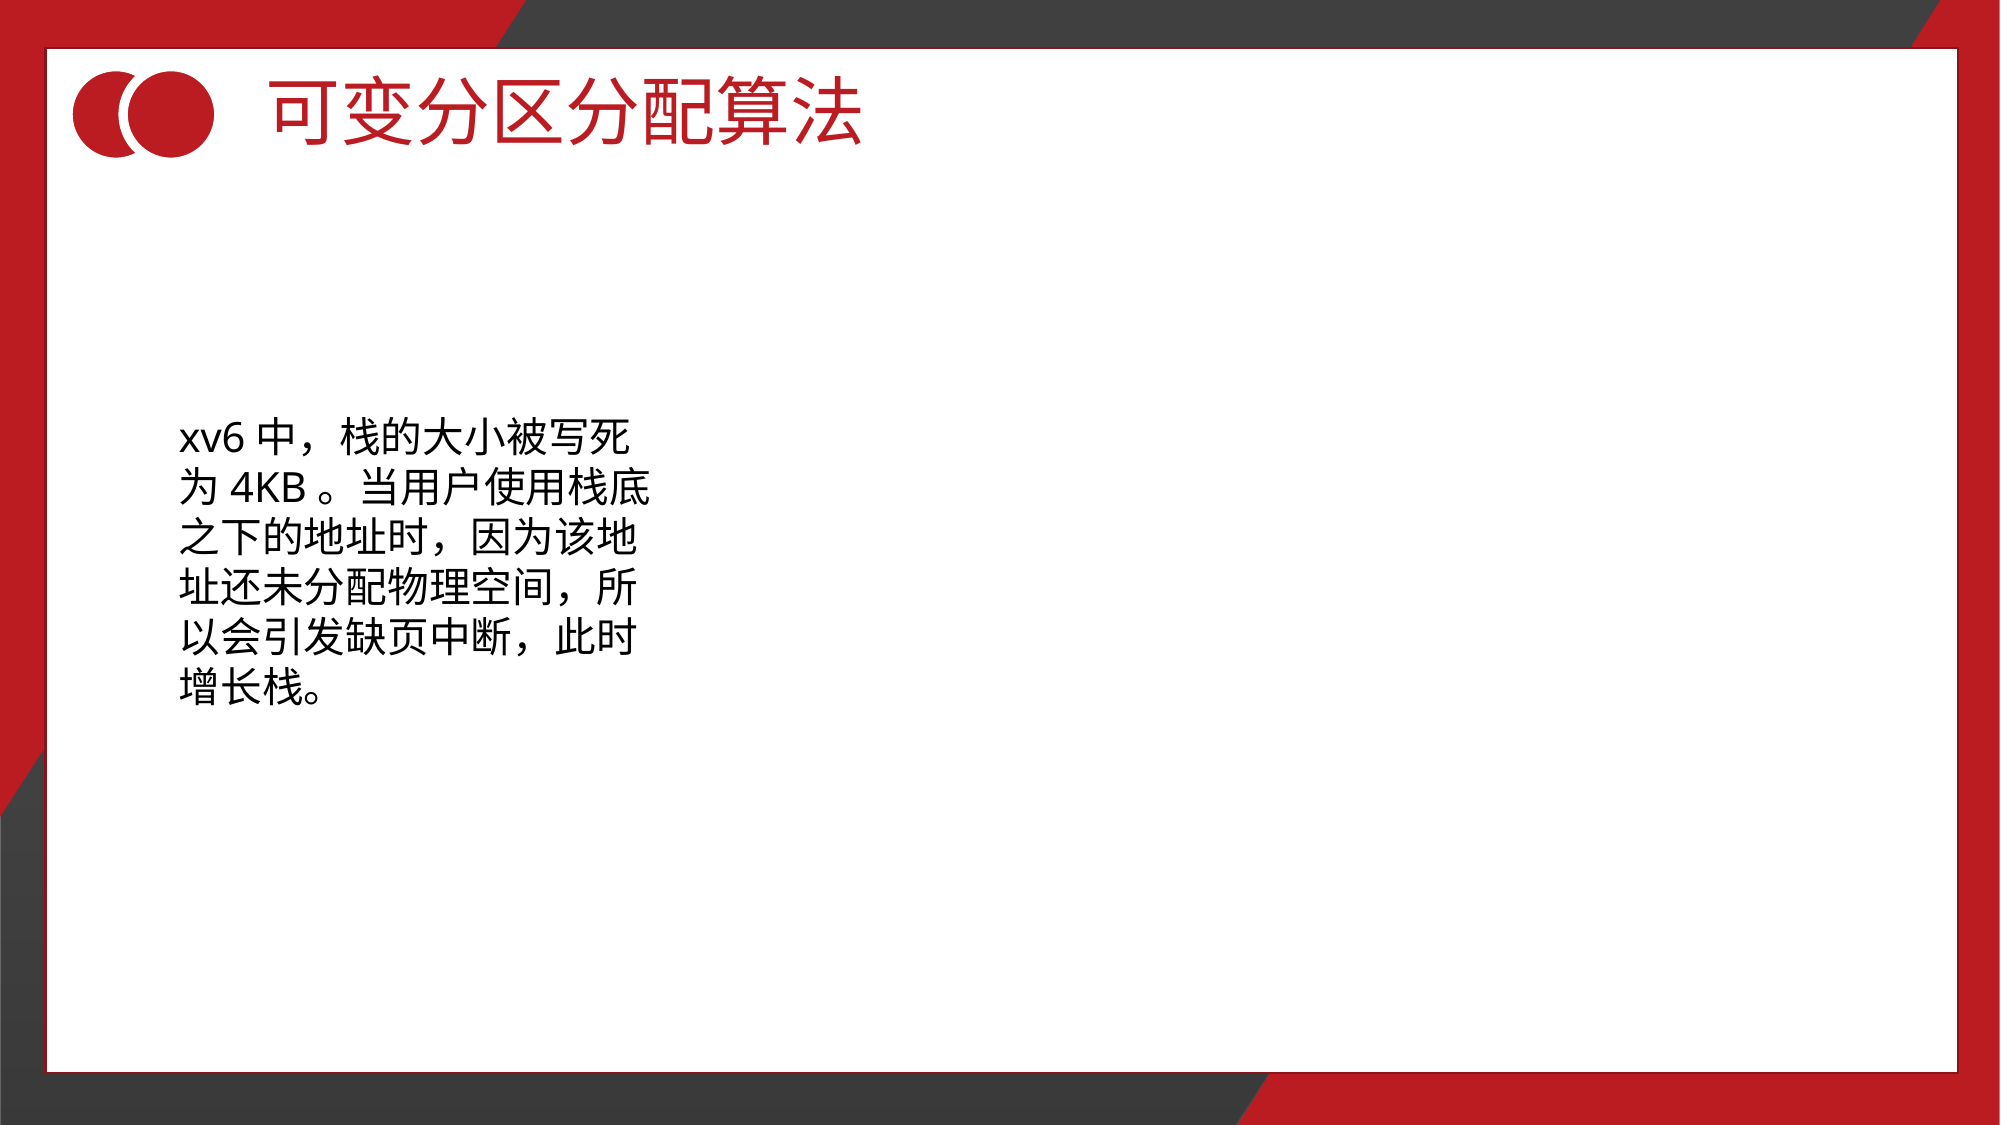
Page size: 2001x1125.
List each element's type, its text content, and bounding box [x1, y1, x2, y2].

text_box xv6中，栈的大小被写死为4KB。当用户使用栈底之下的地址时，因为该地址还未分配物理空间，所以会引发缺页中断，此时增长栈。 [163, 403, 675, 719]
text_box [67, 57, 957, 164]
